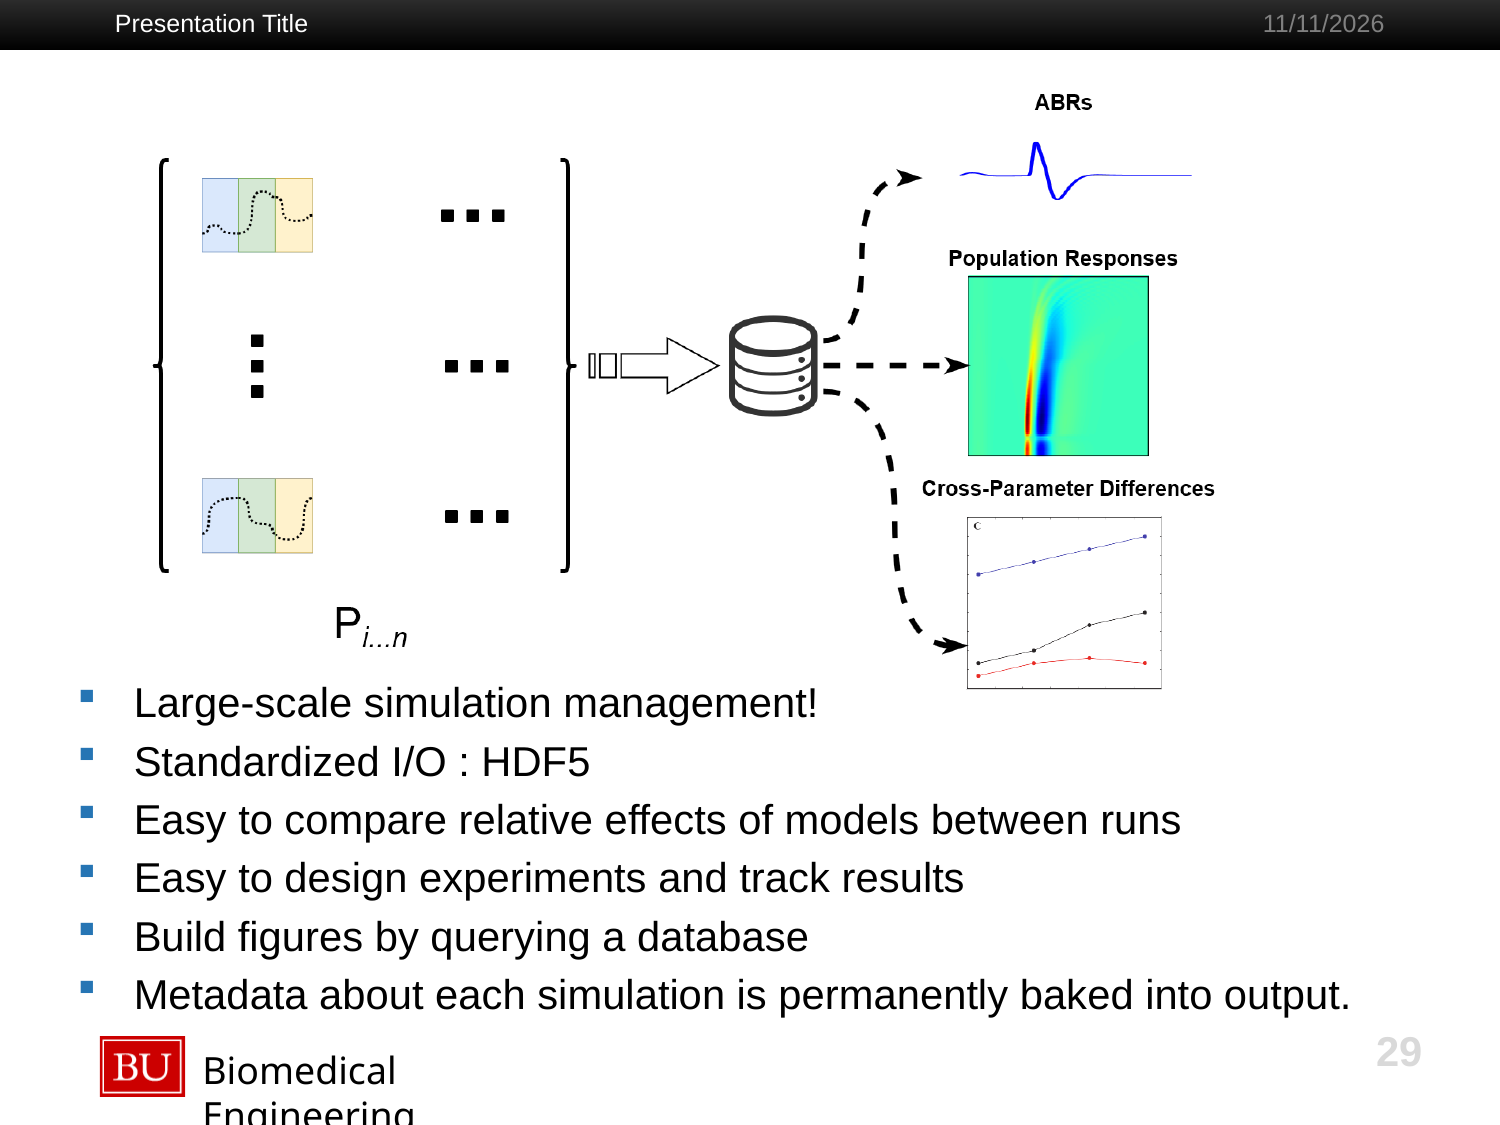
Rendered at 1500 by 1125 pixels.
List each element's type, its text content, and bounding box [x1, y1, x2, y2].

footer Presentation Title [99, 0, 938, 51]
picture [99, 1036, 188, 1097]
slide_number 29 [1199, 1024, 1438, 1092]
list Large-scale simulation management! Standardized I/O : HDF5 Easy to compare relative effects of models between runs Easy to design experiments and track results Build figures by querying a database Metadata about each simulation is permanently baked into output. [62, 668, 1400, 1025]
picture [149, 62, 1263, 691]
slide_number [999, 0, 1401, 51]
